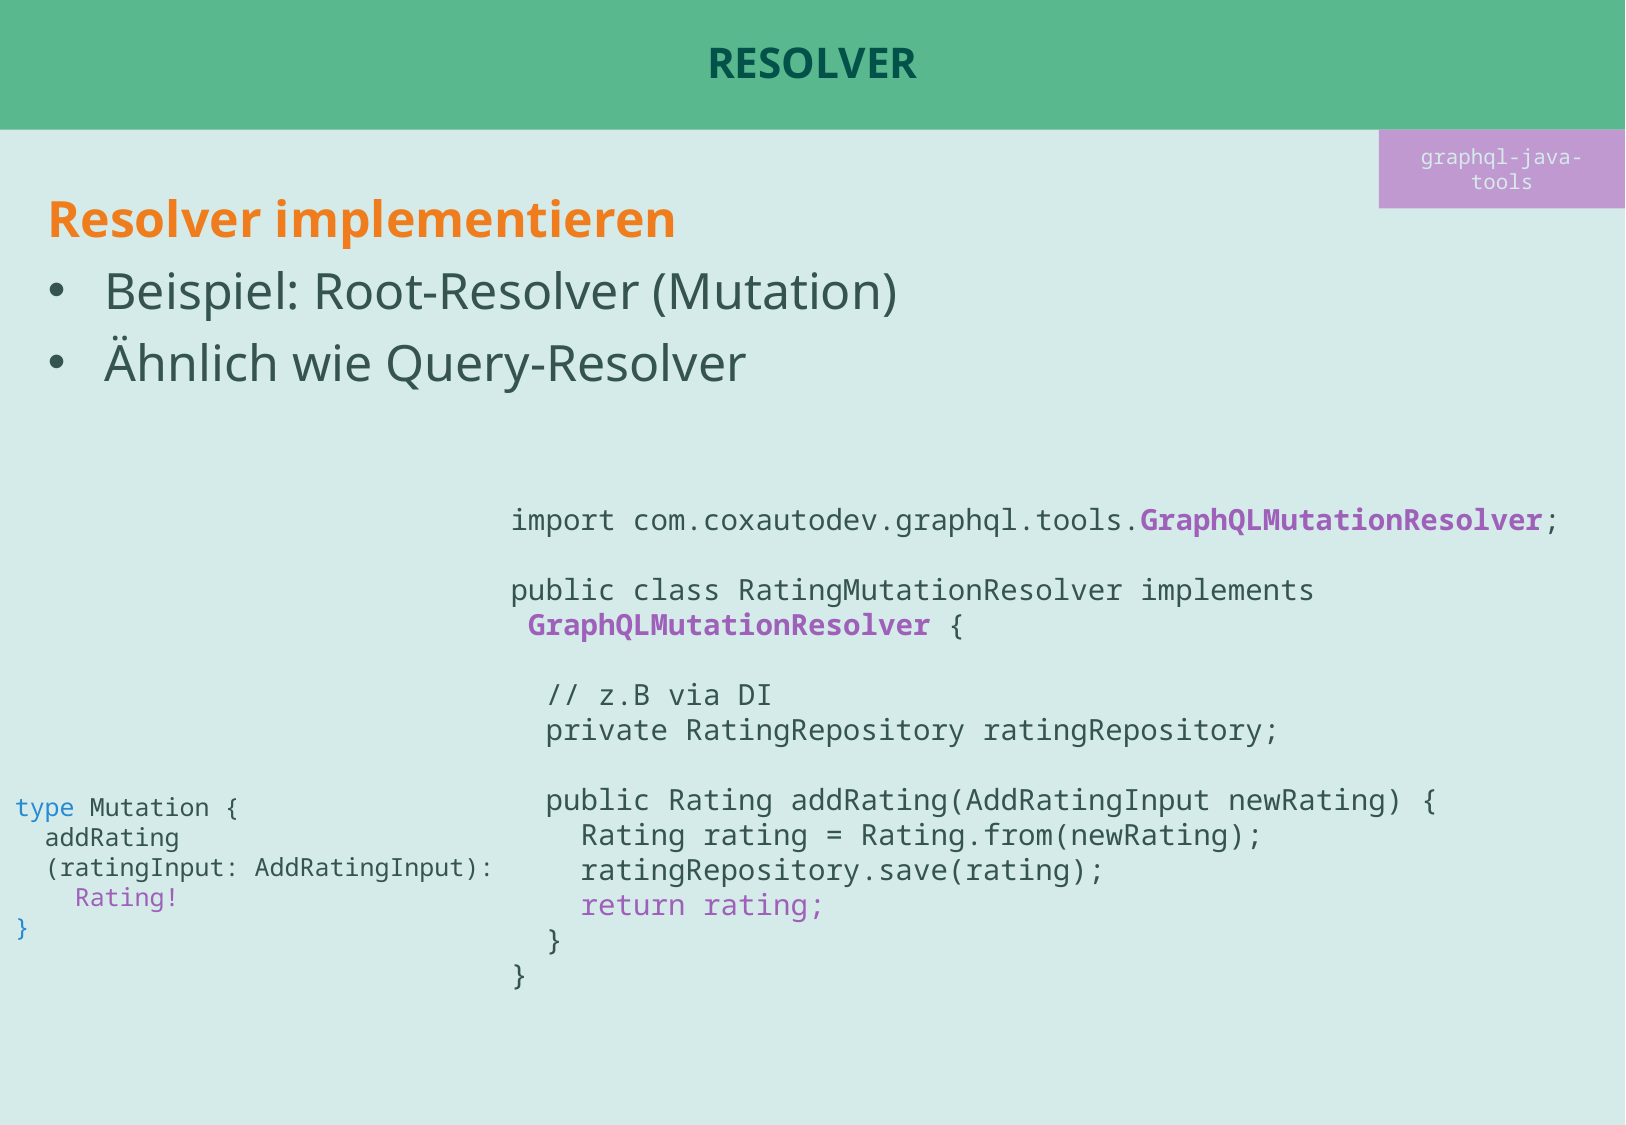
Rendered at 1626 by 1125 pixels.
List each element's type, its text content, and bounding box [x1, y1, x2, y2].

text_box graphql-java-tools [1378, 129, 1625, 209]
text_box type Mutation { addRating (ratingInput: AddRatingInput): Rating! } [0, 784, 534, 979]
text_box Resolver implementieren Beispiel: Root-Resolver (Mutation) Ähnlich wie Query-Resolver [33, 168, 1413, 399]
title Resolver [0, 0, 1625, 130]
text_box import com.coxautodev.graphql.tools.GraphQLMutationResolver; public class RatingMutationResolver implements GraphQLMutationResolver { // z.B via DI private RatingRepository ratingRepository; public Rating addRating(AddRatingInput newRating) { Rating rating = Rating.from(newRating); ratingRepository.save(rating); return rating; } } [495, 494, 1594, 999]
